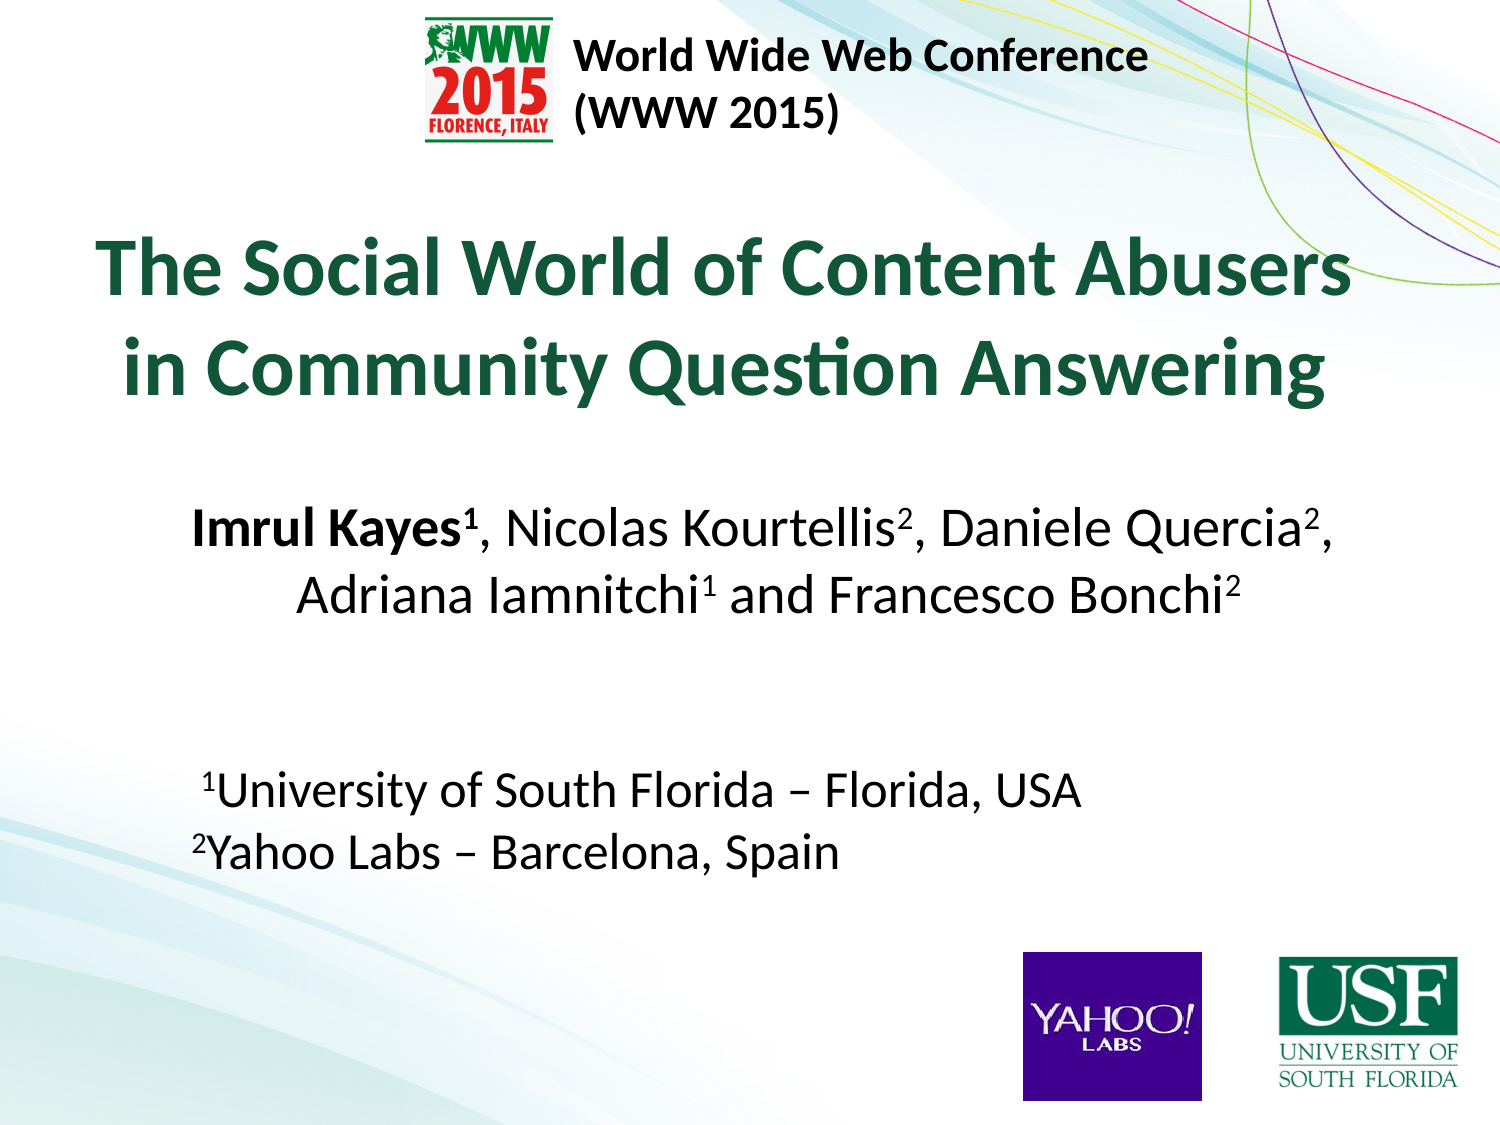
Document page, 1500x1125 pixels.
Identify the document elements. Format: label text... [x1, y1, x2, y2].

picture [0, 0, 1500, 1125]
title The Social World of Content Abusers in Community Question Answering [50, 160, 1400, 464]
text_box World Wide Web Conference (WWW 2015) [558, 16, 1309, 146]
text_box Imrul Kayes1, Nicolas Kourtellis2, Daniele Quercia2, Adriana Iamnitchi1 and Francesco Bonchi2 1University of South Florida – Florida, USA 2Yahoo Labs – Barcelona, Spain [176, 482, 1362, 888]
